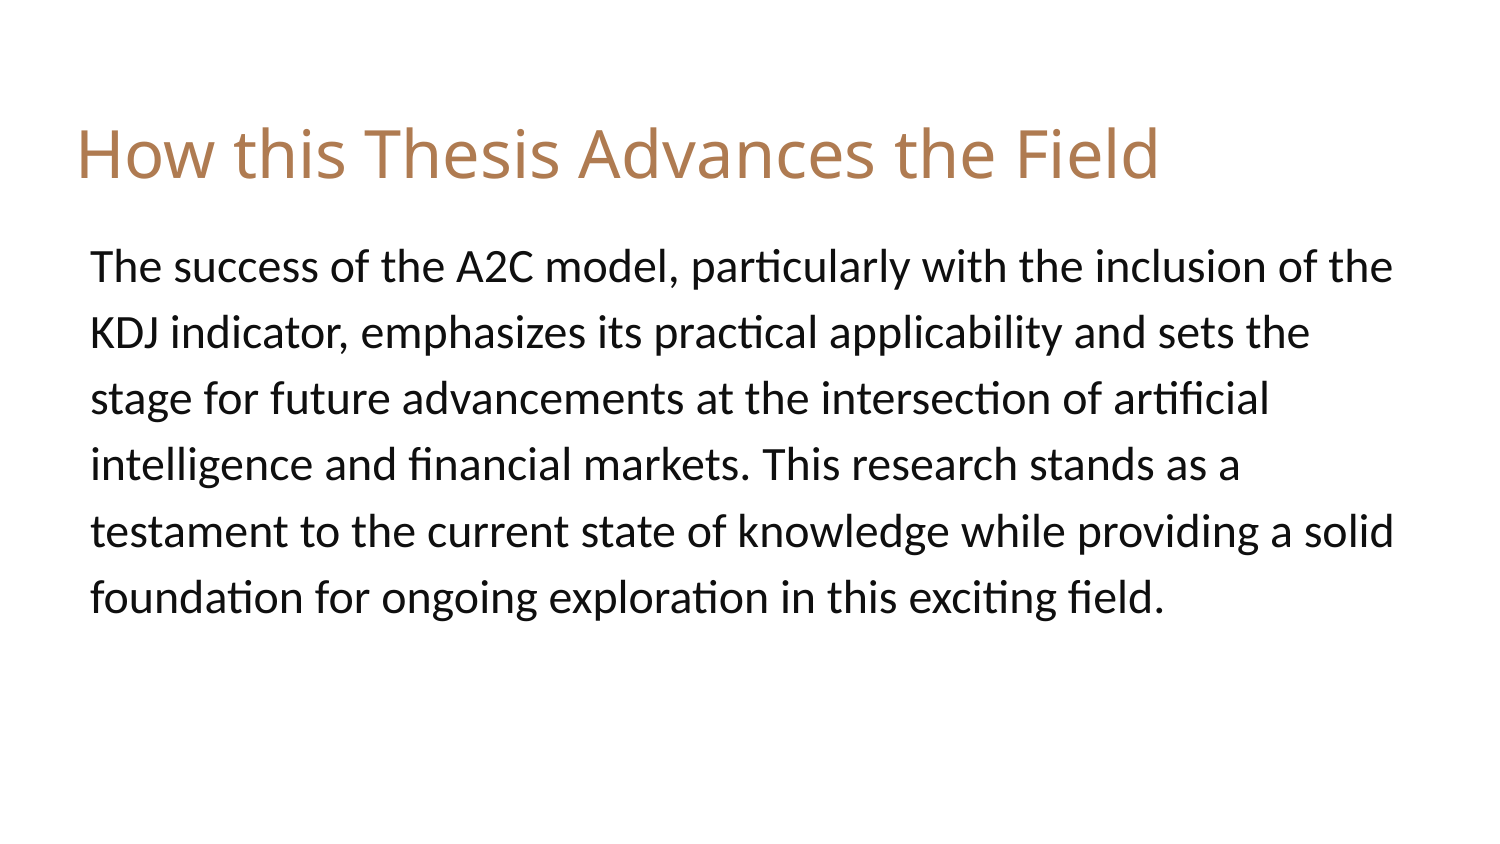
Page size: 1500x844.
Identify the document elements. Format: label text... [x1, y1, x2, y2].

title How this Thesis Advances the Field [75, 95, 1425, 192]
list The success of the A2C model, particularly with the inclusion of the KDJ indicator, emphasizes its practical applicability and sets the stage for future advancements at the intersection of artificial intelligence and financial markets. This research stands as a testament to the current state of knowledge while providing a solid foundation for ongoing exploration in this exciting field. [75, 218, 1425, 768]
